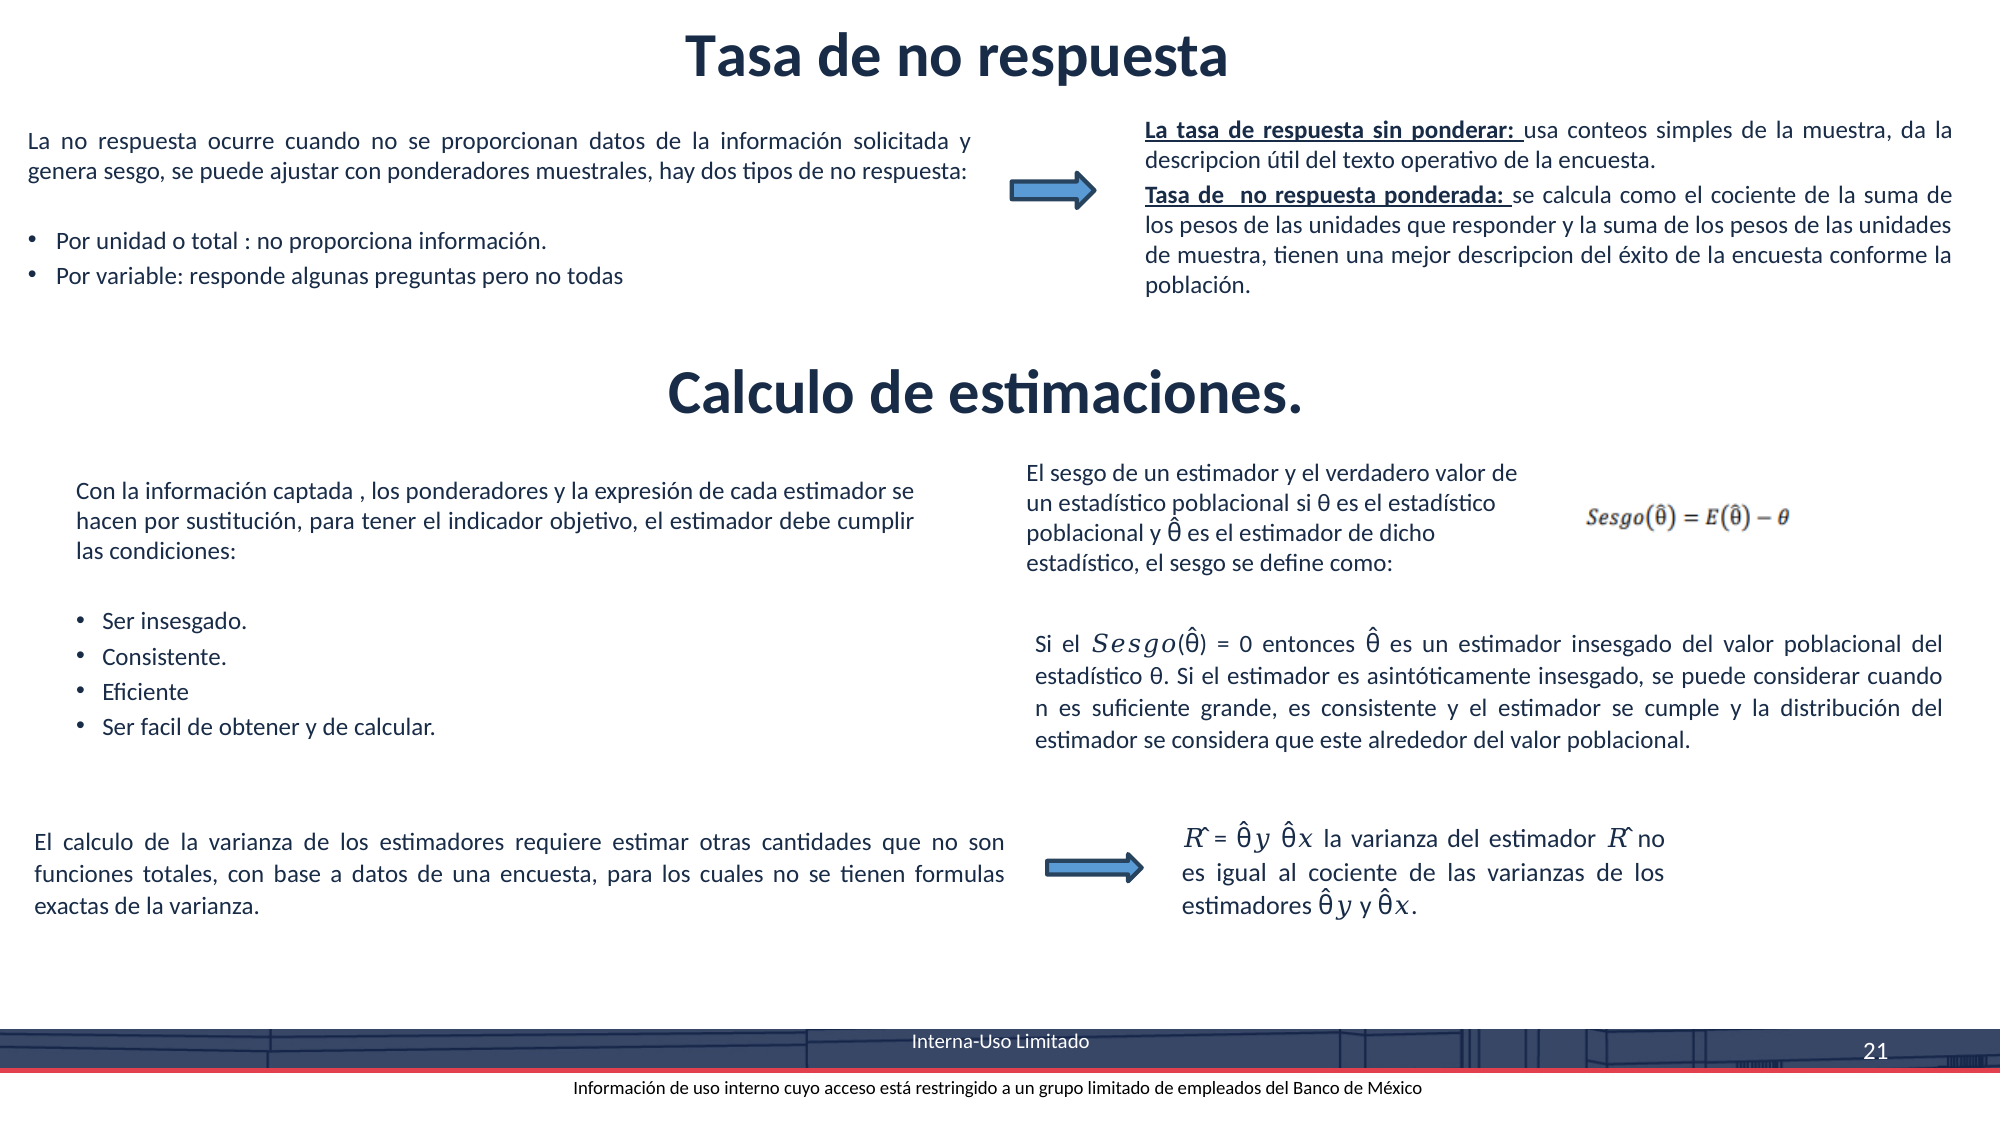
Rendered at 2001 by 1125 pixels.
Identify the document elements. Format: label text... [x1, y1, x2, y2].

text_box El sesgo de un estimador y el verdadero valor de un estadístico poblacional si θ es el estadístico poblacional y θ̂ es el estimador de dicho estadístico, el sesgo se define como: [1011, 449, 1556, 629]
picture [1566, 491, 1805, 547]
text_box Tasa de no respuesta [670, 0, 1317, 104]
text_box [1009, 170, 1097, 210]
text_box La no respuesta ocurre cuando no se proporcionan datos de la información solicitada y genera sesgo, se puede ajustar con ponderadores muestrales, hay dos tipos de no respuesta: Por unidad o total : no proporciona información. Por variable: responde algunas preguntas pero no todas [12, 116, 989, 338]
footer Interna-Uso Limitado Información de uso interno cuyo acceso está restringido a un grupo limitado de empleados del Banco de México [0, 1031, 1998, 1091]
text_box [1045, 852, 1144, 884]
picture [0, 1029, 2000, 1068]
text_box 𝑅̂ = θ̂𝑦 θ̂𝑥 la varianza del estimador 𝑅̂ no es igual al cociente de las varianzas de los estimadores θ̂𝑦 y θ̂𝑥. [1167, 812, 1680, 928]
text_box Calculo de estimaciones. [653, 337, 1343, 441]
text_box Si el 𝑆𝑒𝑠𝑔𝑜(θ̂) = 0 entonces θ̂ es un estimador insesgado del valor poblacional del estadístico θ. Si el estimador es asintóticamente insesgado, se puede considerar cuando n es suficiente grande, es consistente y el estimador se cumple y la distribución del estimador se considera que este alrededor del valor poblacional. [1020, 618, 1960, 761]
picture [0, 1073, 2000, 1116]
text_box El calculo de la varianza de los estimadores requiere estimar otras cantidades que no son funciones totales, con base a datos de una encuesta, para los cuales no se tienen formulas exactas de la varianza. [19, 816, 1022, 928]
text_box La tasa de respuesta sin ponderar: usa conteos simples de la muestra, da la descripcion útil del texto operativo de la encuesta. Tasa de no respuesta ponderada: se calcula como el cociente de la suma de los pesos de las unidades que responder y la suma de los pesos de las unidades de muestra, tienen una mejor descripcion del éxito de la encuesta conforme la población. [1129, 106, 1969, 328]
text_box Con la información captada , los ponderadores y la expresión de cada estimador se hacen por sustitución, para tener el indicador objetivo, el estimador debe cumplir las condiciones: Ser insesgado. Consistente. Eficiente Ser facil de obtener y de calcular. [61, 466, 932, 751]
